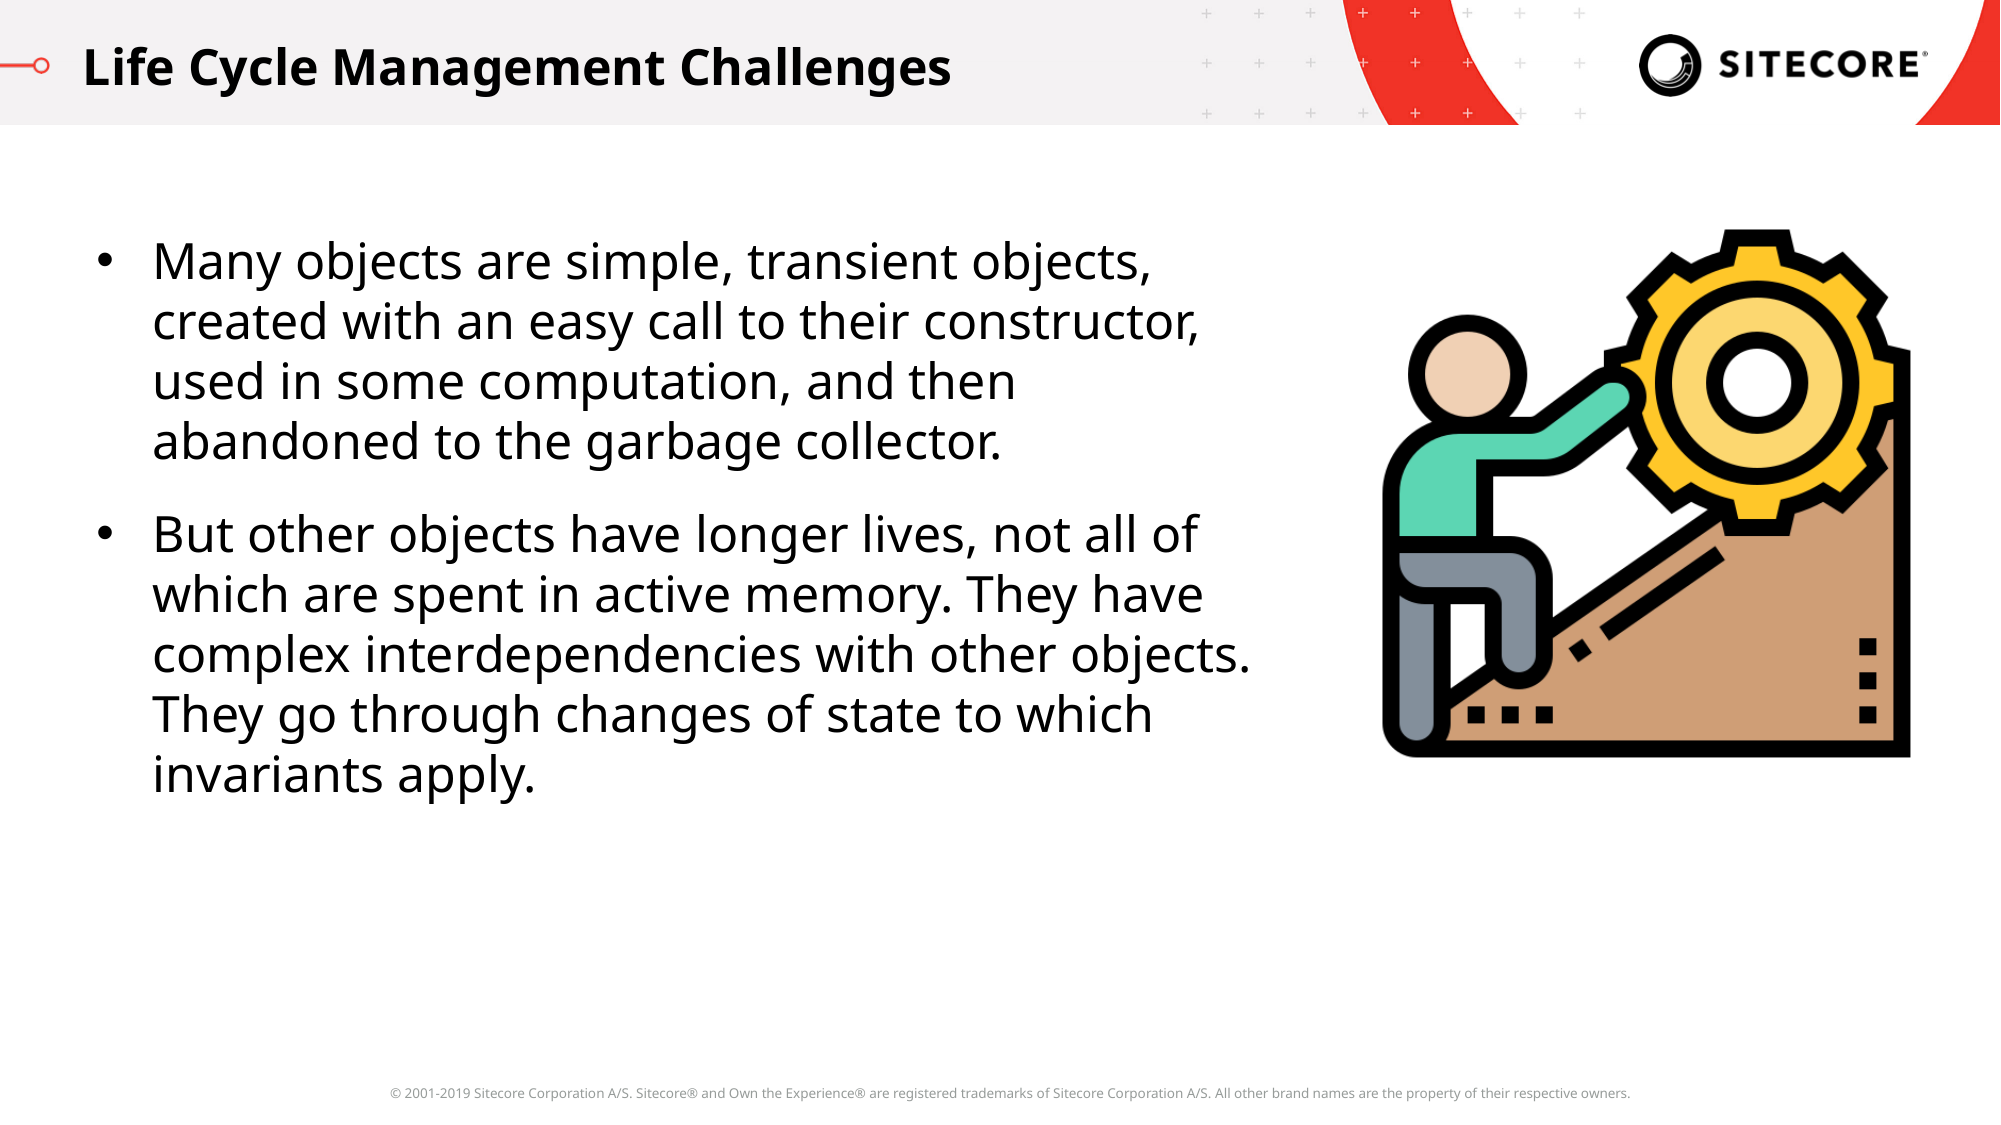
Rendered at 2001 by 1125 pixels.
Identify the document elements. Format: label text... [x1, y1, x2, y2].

list Many objects are simple, transient objects, created with an easy call to their constructor, used in some computation, and then abandoned to the garbage collector. But other objects have longer lives, not all of which are spent in active memory. They have complex interdependencies with other objects. They go through changes of state to which invariants apply. [81, 221, 1306, 1004]
picture [0, 0, 2000, 125]
list Life Cycle Management Challenges [68, 34, 1307, 101]
picture [1374, 221, 1919, 766]
